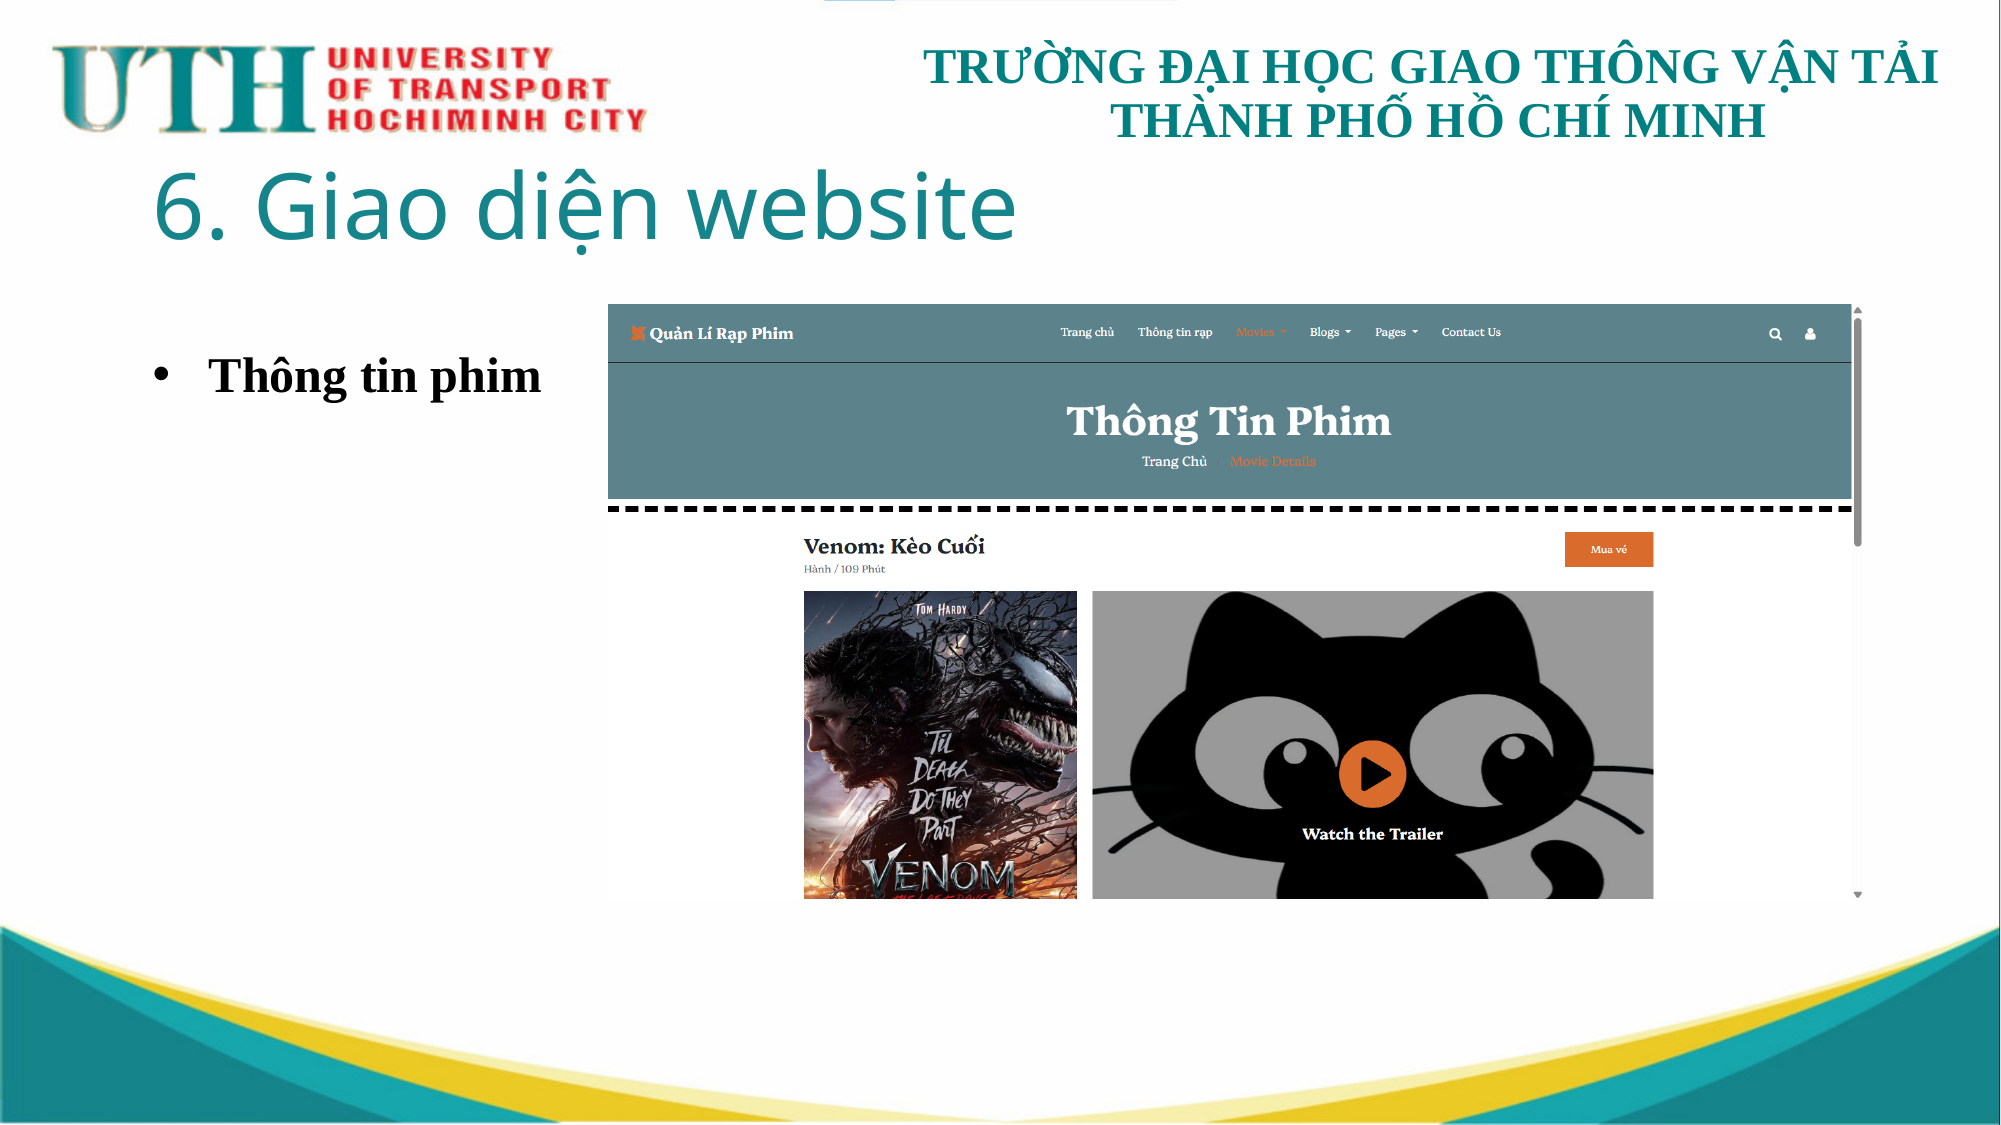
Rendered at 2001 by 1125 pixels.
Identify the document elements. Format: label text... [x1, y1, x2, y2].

list Thông tin phim [137, 304, 608, 411]
title 6. Giao diện website [137, 142, 1863, 278]
picture [0, 0, 2001, 1125]
